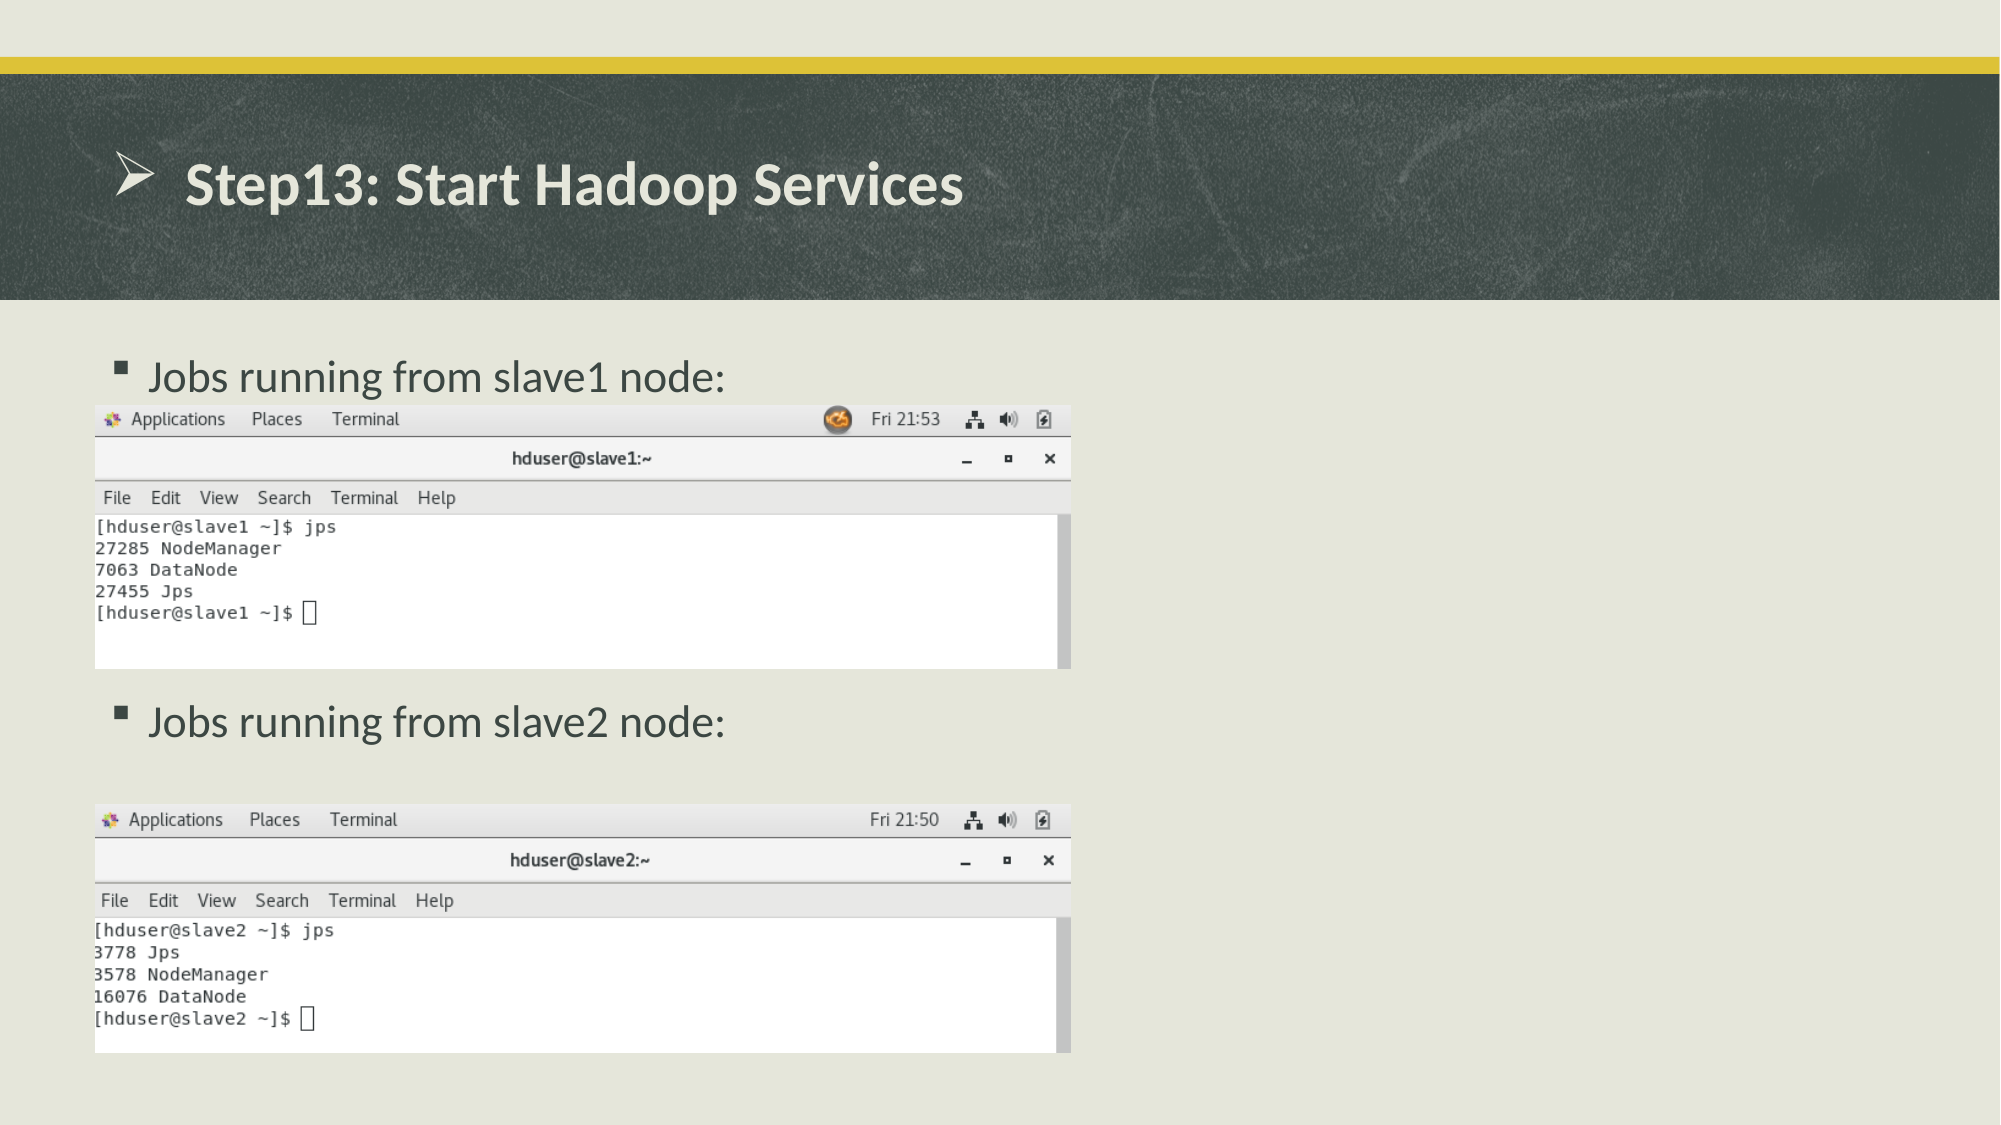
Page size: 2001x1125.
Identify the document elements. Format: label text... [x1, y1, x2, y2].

list Jobs running from slave1 node: Jobs running from slave2 node: [95, 339, 1790, 1125]
picture [95, 804, 1071, 1053]
picture [0, 74, 2000, 300]
title Step13: Start Hadoop Services [95, 72, 1790, 296]
picture [95, 405, 1071, 669]
